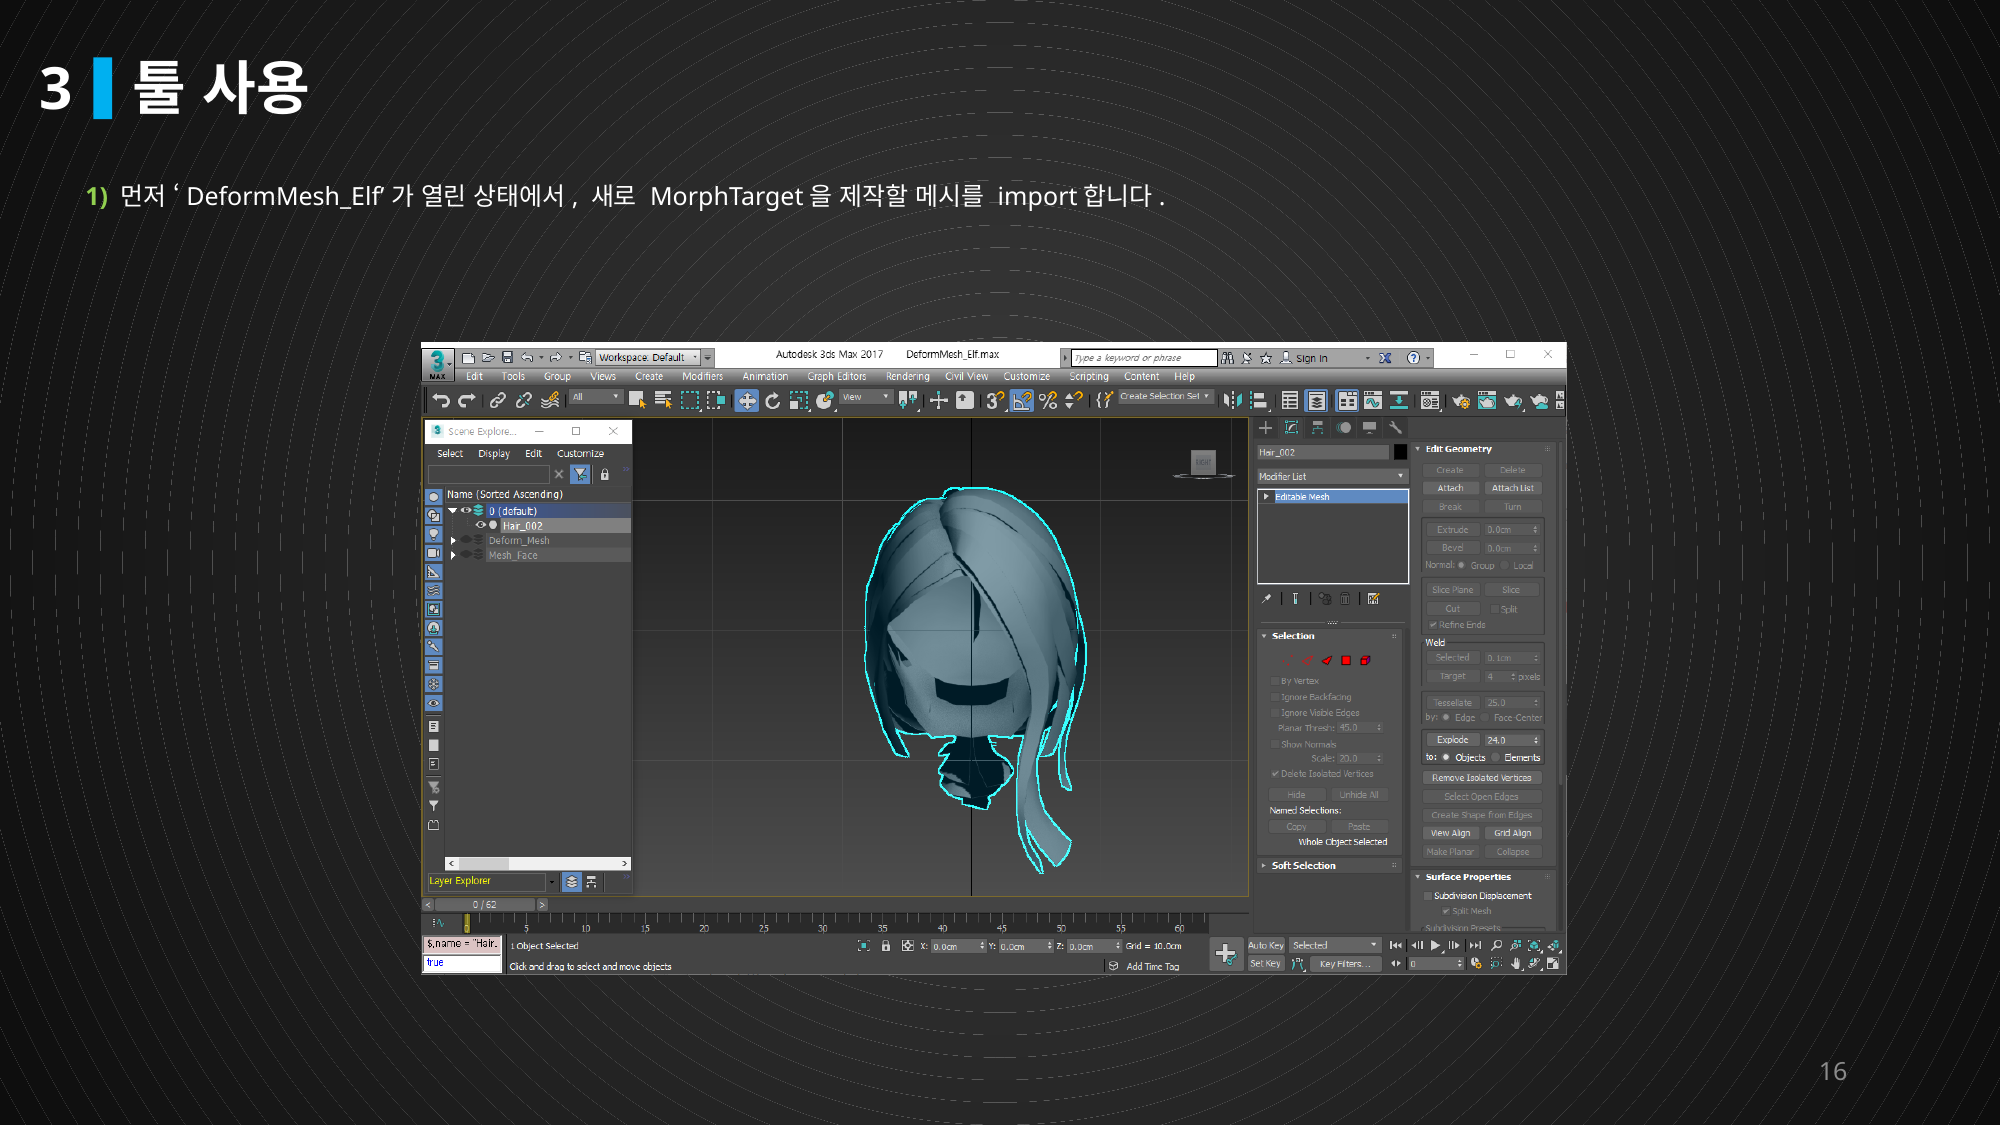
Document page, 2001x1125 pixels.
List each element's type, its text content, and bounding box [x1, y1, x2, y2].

picture [421, 342, 1567, 975]
text_box [92, 56, 113, 120]
title 3 툴 사용 [24, 39, 1963, 143]
list 1) 먼저 ‘DeformMesh_Elf’가 열린 상태에서, 새로 MorphTarget을 제작할 메시를 import합니다. [70, 157, 1940, 301]
slide_number 16 [1412, 1042, 1863, 1103]
